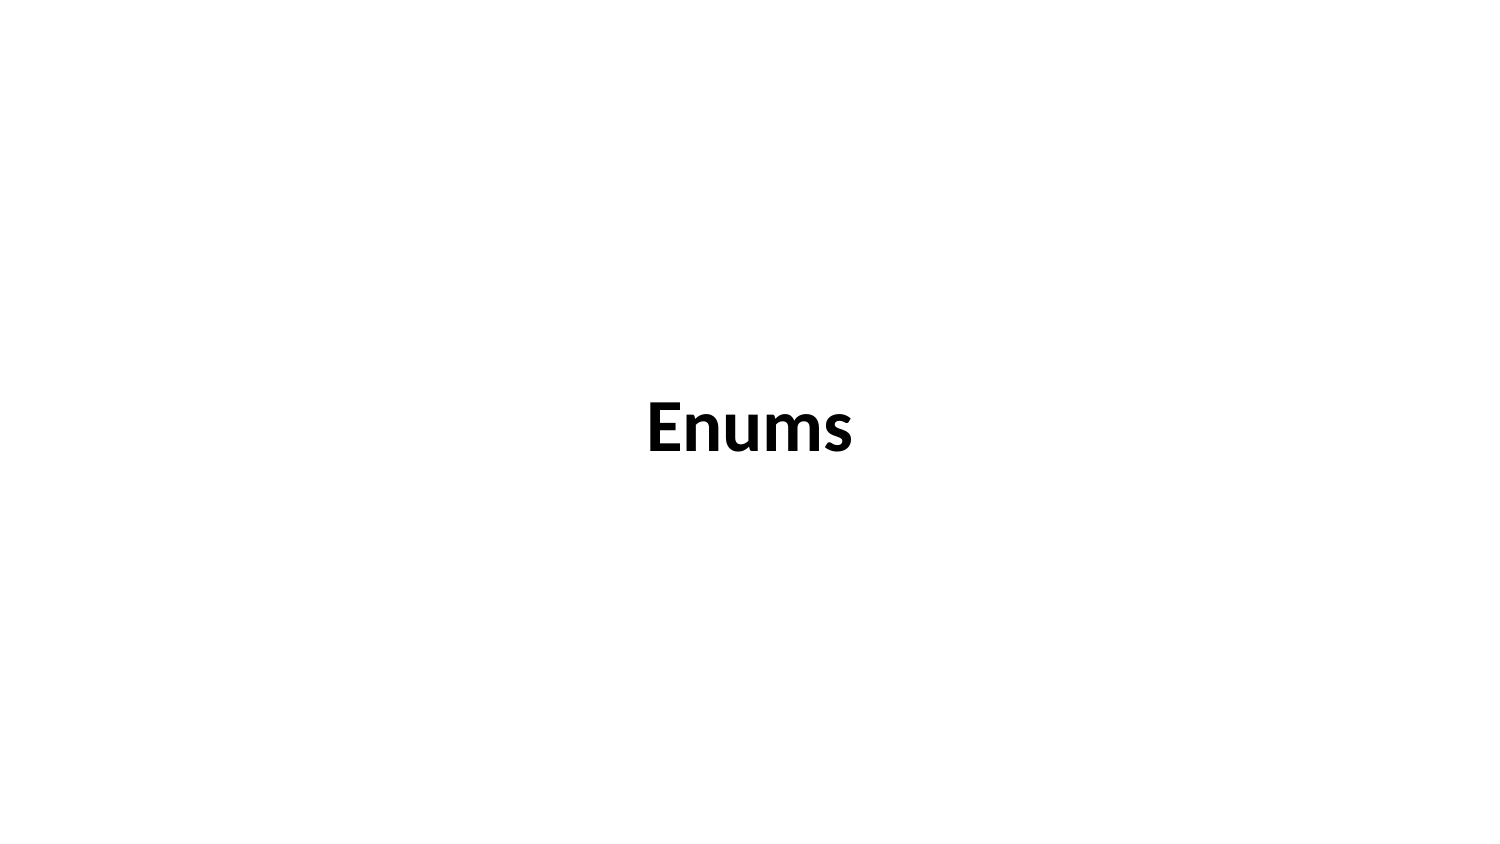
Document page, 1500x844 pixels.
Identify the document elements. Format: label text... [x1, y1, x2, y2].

title Enums [51, 352, 1449, 491]
